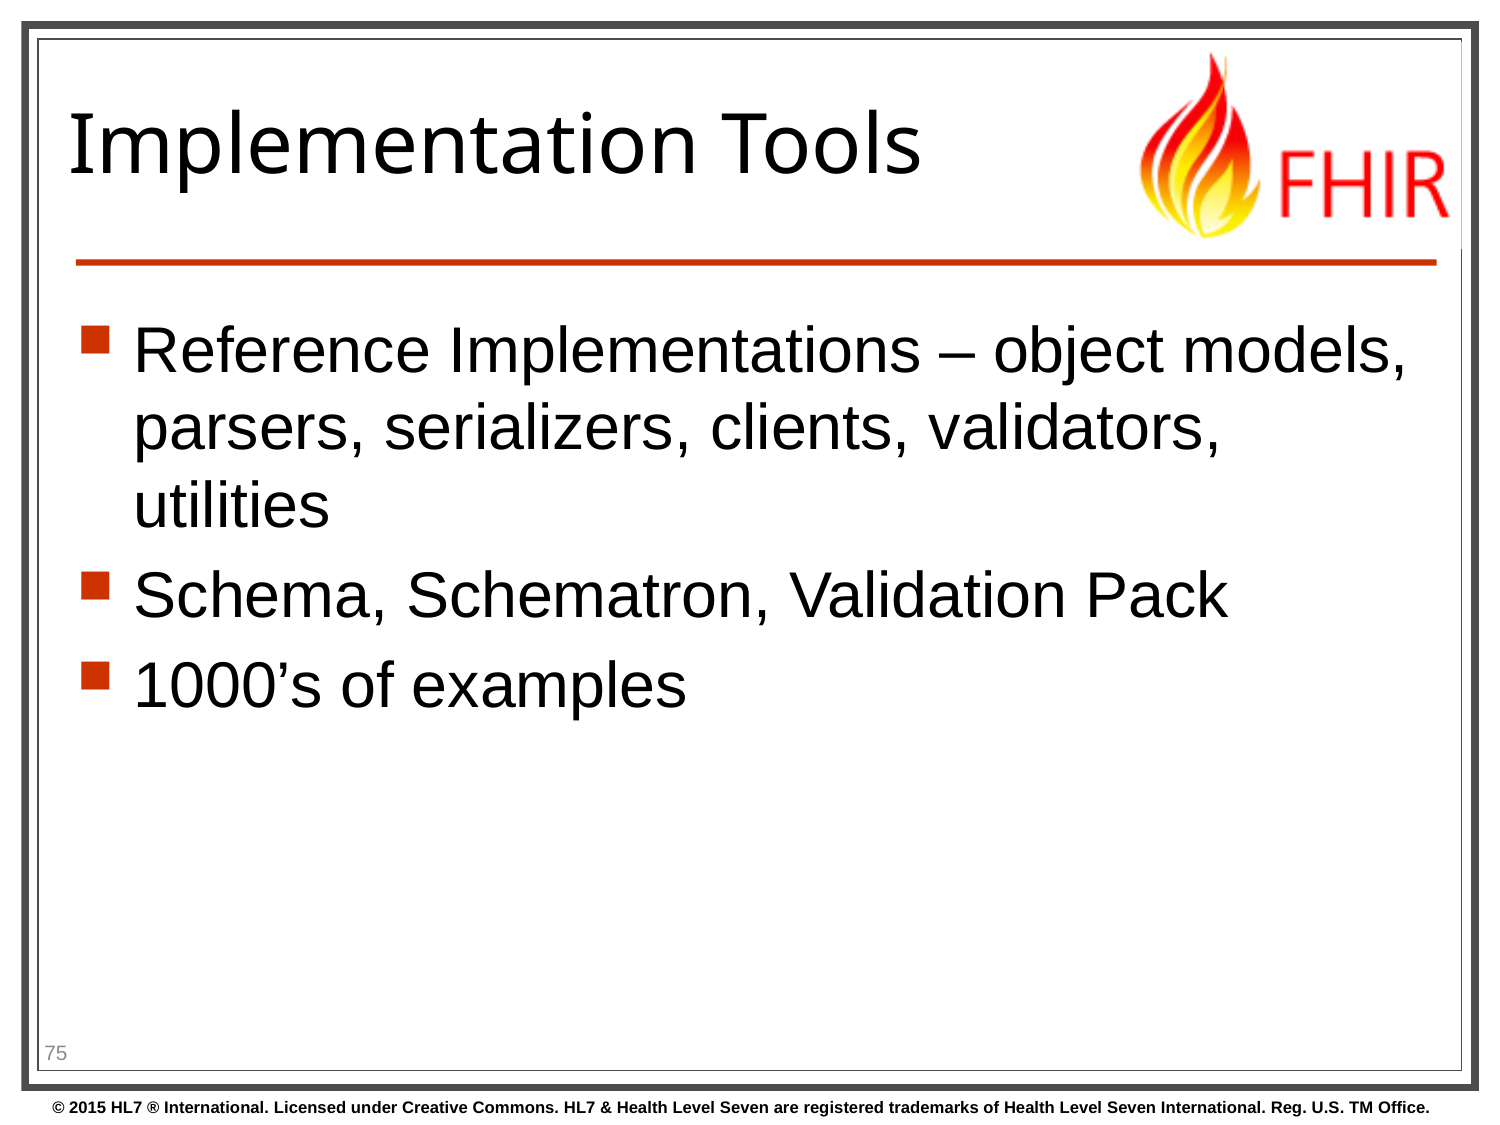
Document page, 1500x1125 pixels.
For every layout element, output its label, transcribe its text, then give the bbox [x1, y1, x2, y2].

picture [1128, 42, 1462, 249]
slide_number 75 [29, 1034, 148, 1071]
title Implementation Tools [53, 54, 1128, 244]
list Reference Implementations – object models, parsers, serializers, clients, validators, utilities Schema, Schematron, Validation Pack 1000’s of examples [62, 299, 1438, 1035]
